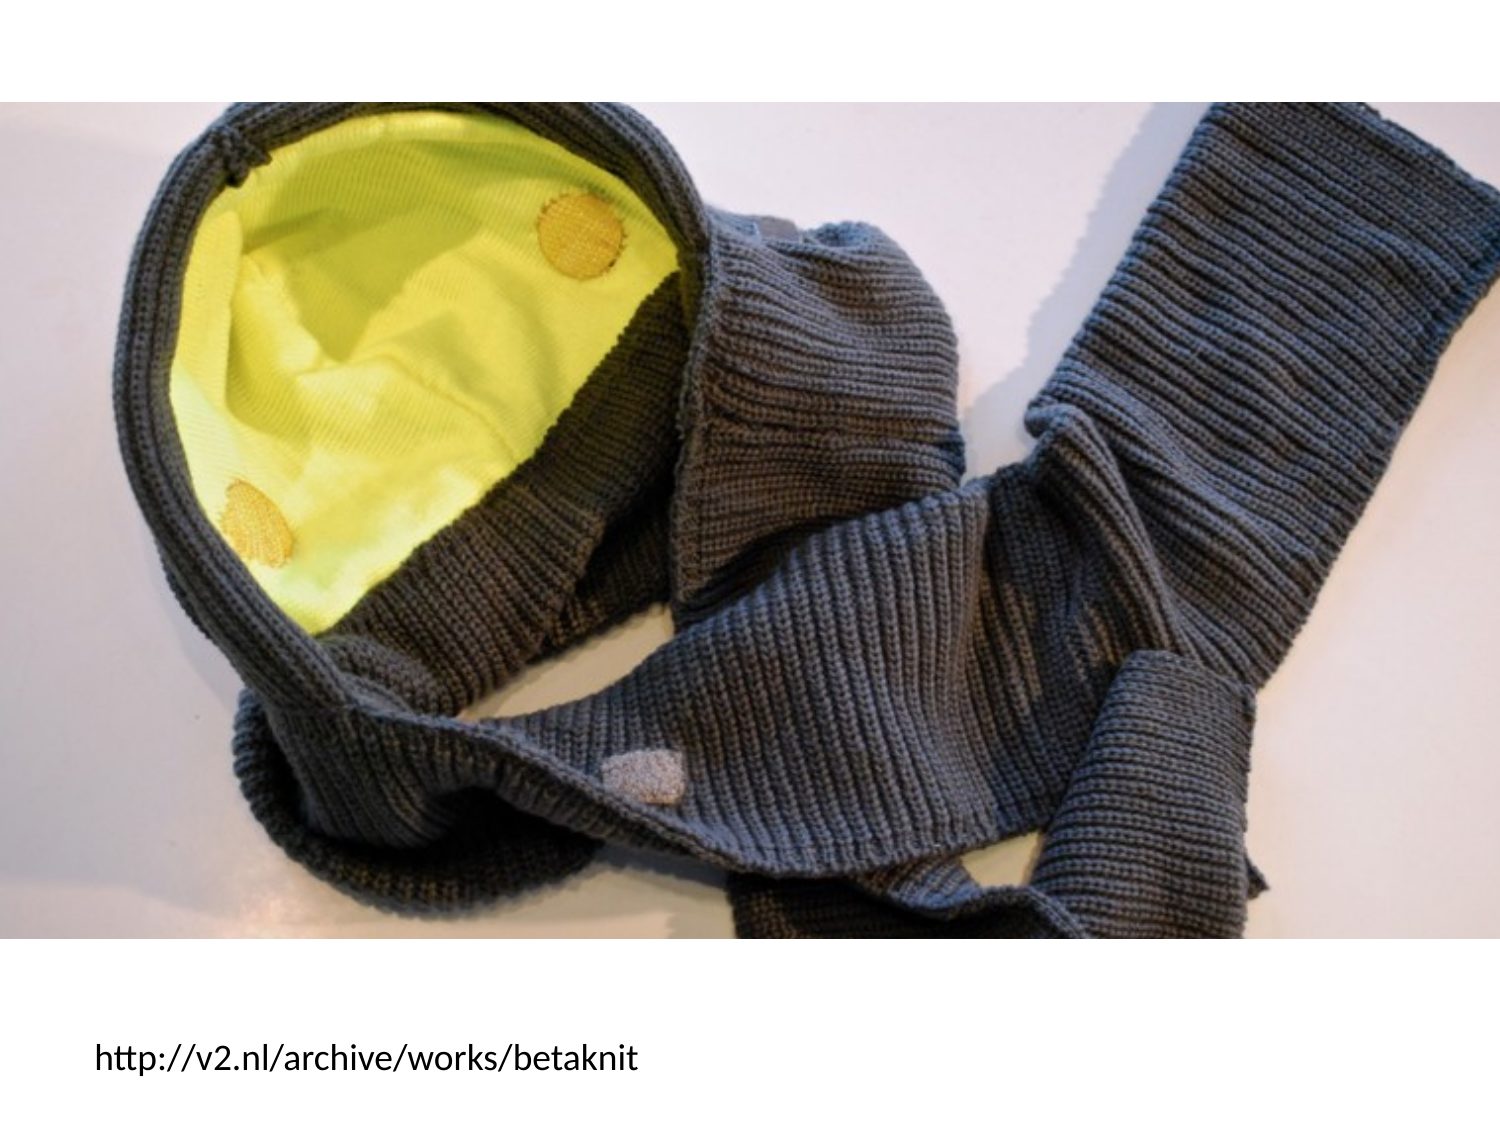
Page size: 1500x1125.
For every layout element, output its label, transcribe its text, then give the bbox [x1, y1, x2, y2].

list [0, 102, 1500, 939]
text_box http://v2.nl/archive/works/betaknit [79, 1025, 655, 1086]
